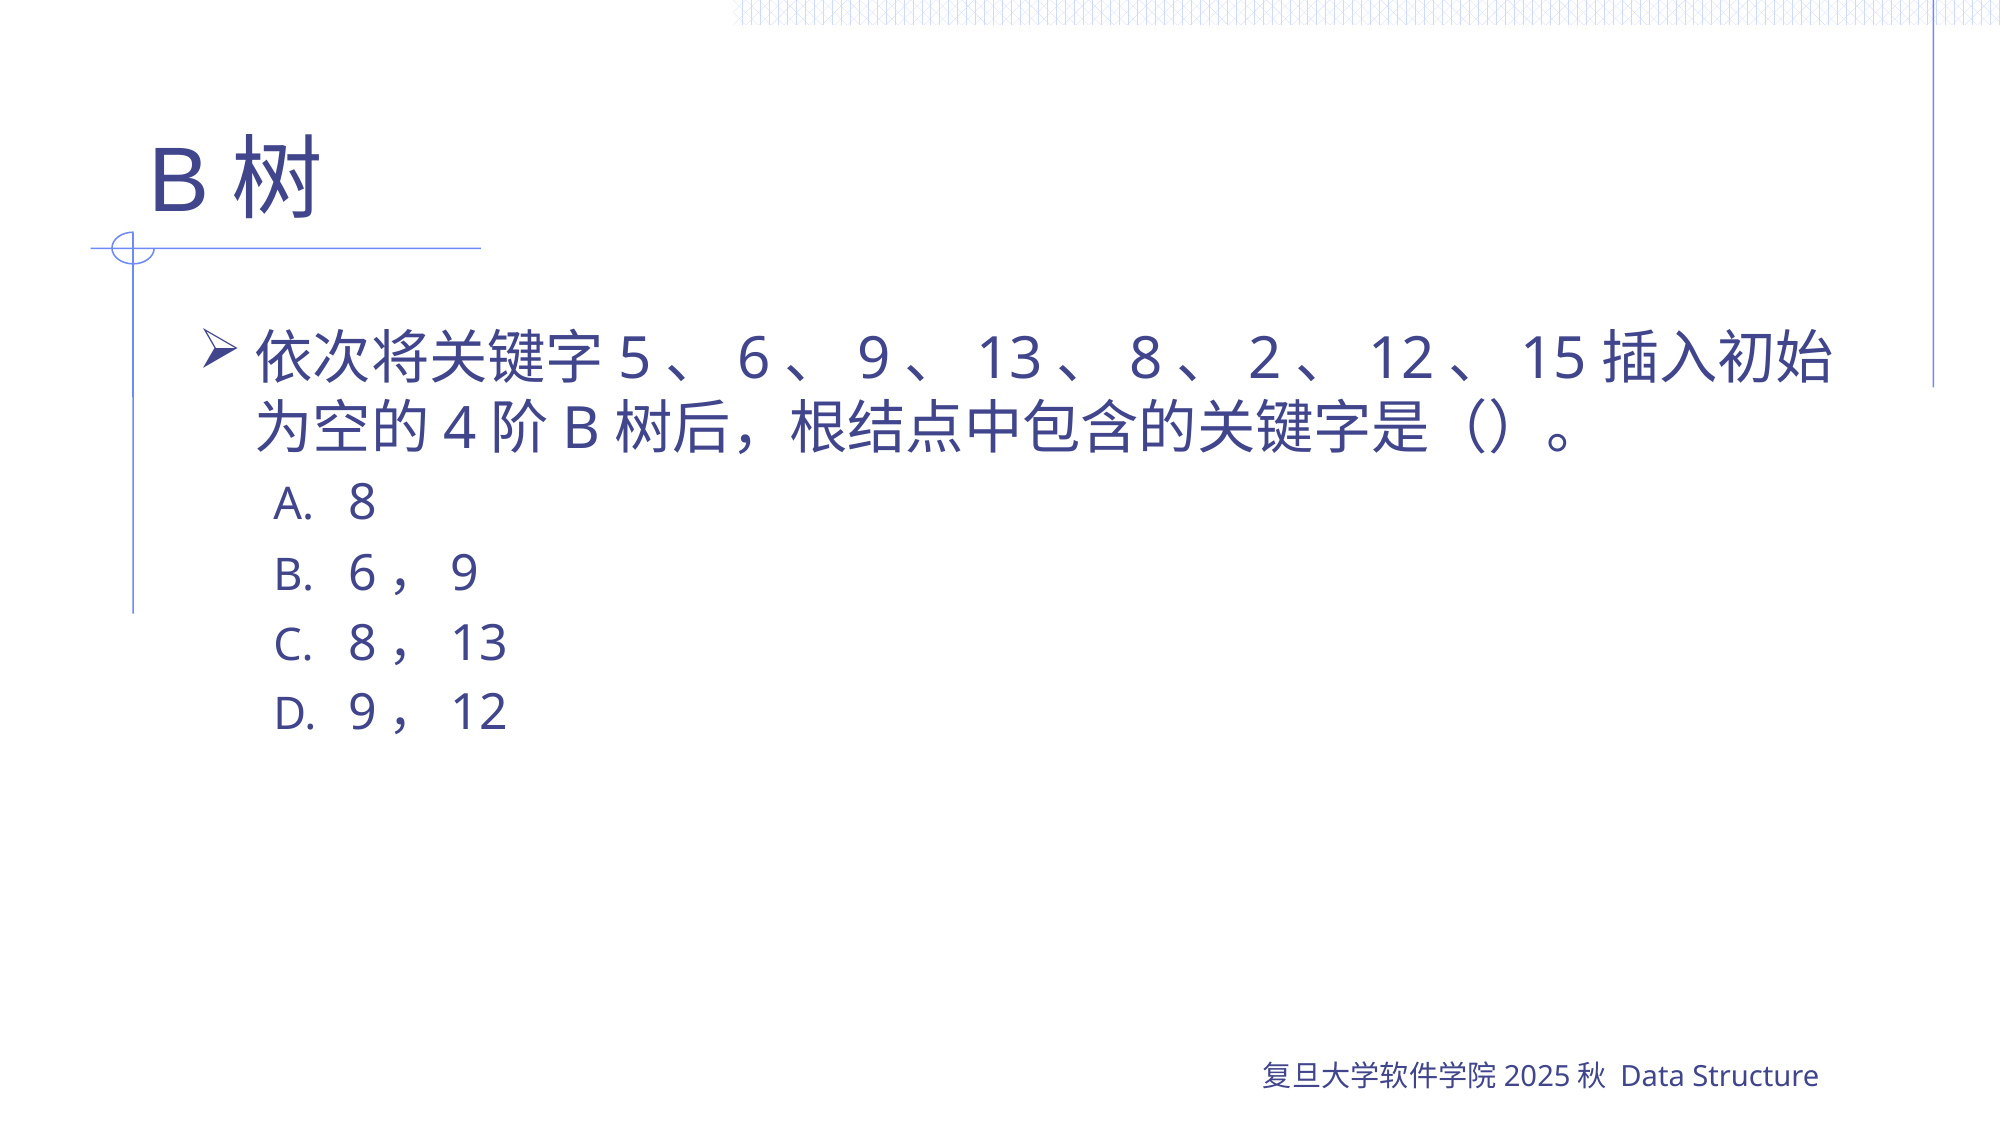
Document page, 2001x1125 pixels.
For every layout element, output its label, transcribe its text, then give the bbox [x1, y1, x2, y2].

title B树 [133, 50, 1834, 238]
list 依次将关键字5、6、9、13、8、2、12、15插入初始为空的4阶B树后，根结点中包含的关键字是（）。 8 6，9 8，13 9，12 [183, 312, 1884, 988]
